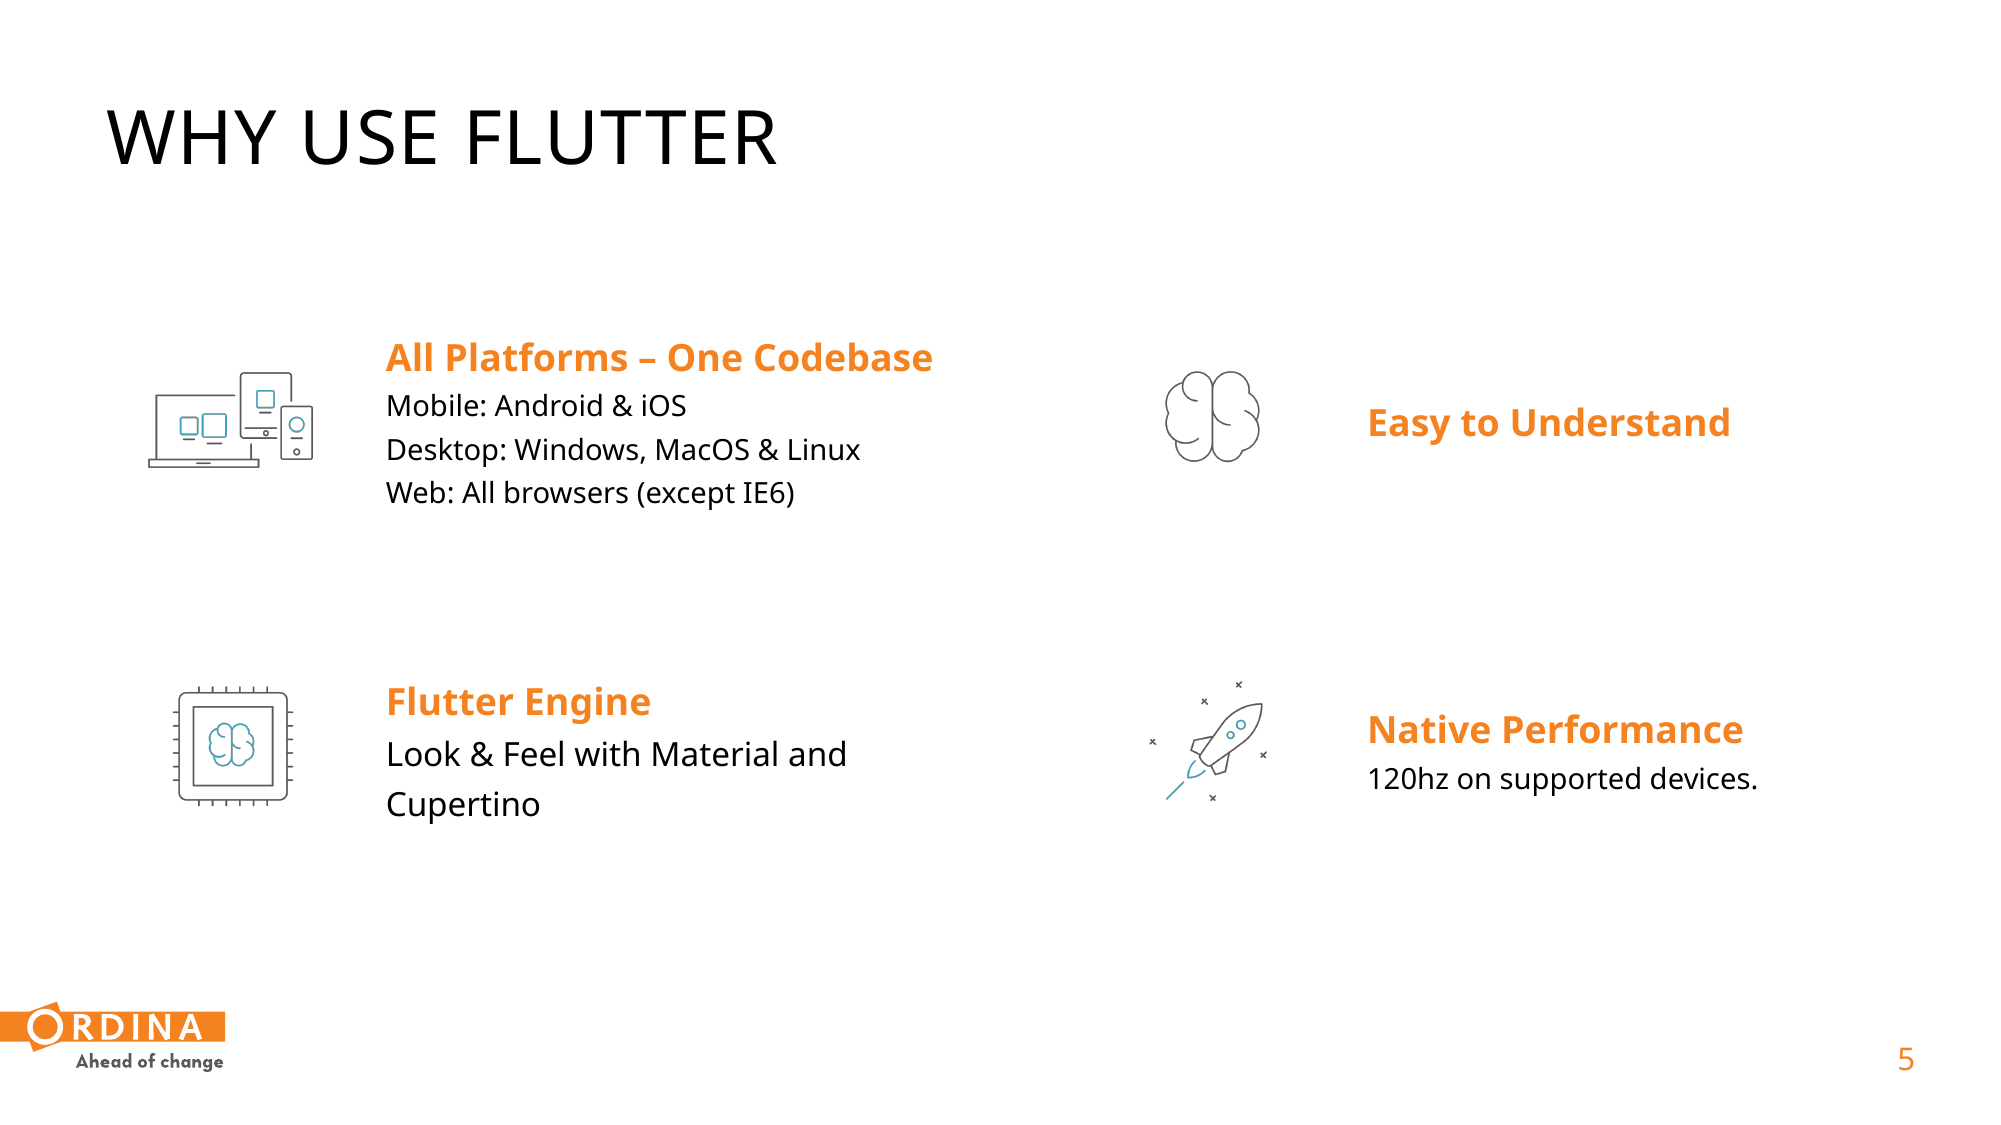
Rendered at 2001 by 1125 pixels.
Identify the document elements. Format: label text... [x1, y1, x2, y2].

slide_number 5 [1830, 1039, 1916, 1081]
picture [139, 324, 322, 507]
list Native Performance 120hz on supported devices. [1367, 654, 1951, 836]
picture [1119, 324, 1302, 507]
list Flutter Engine Look & Feel with Material and Cupertino [385, 654, 1012, 836]
list Easy to Understand [1367, 325, 1951, 507]
list All Platforms – One Codebase Mobile: Android & iOS Desktop: Windows, MacOS & Linux Web: All browsers (except IE6) [385, 325, 970, 507]
title Why use Flutter [106, 97, 1916, 171]
picture [139, 653, 322, 836]
picture [1119, 653, 1302, 836]
